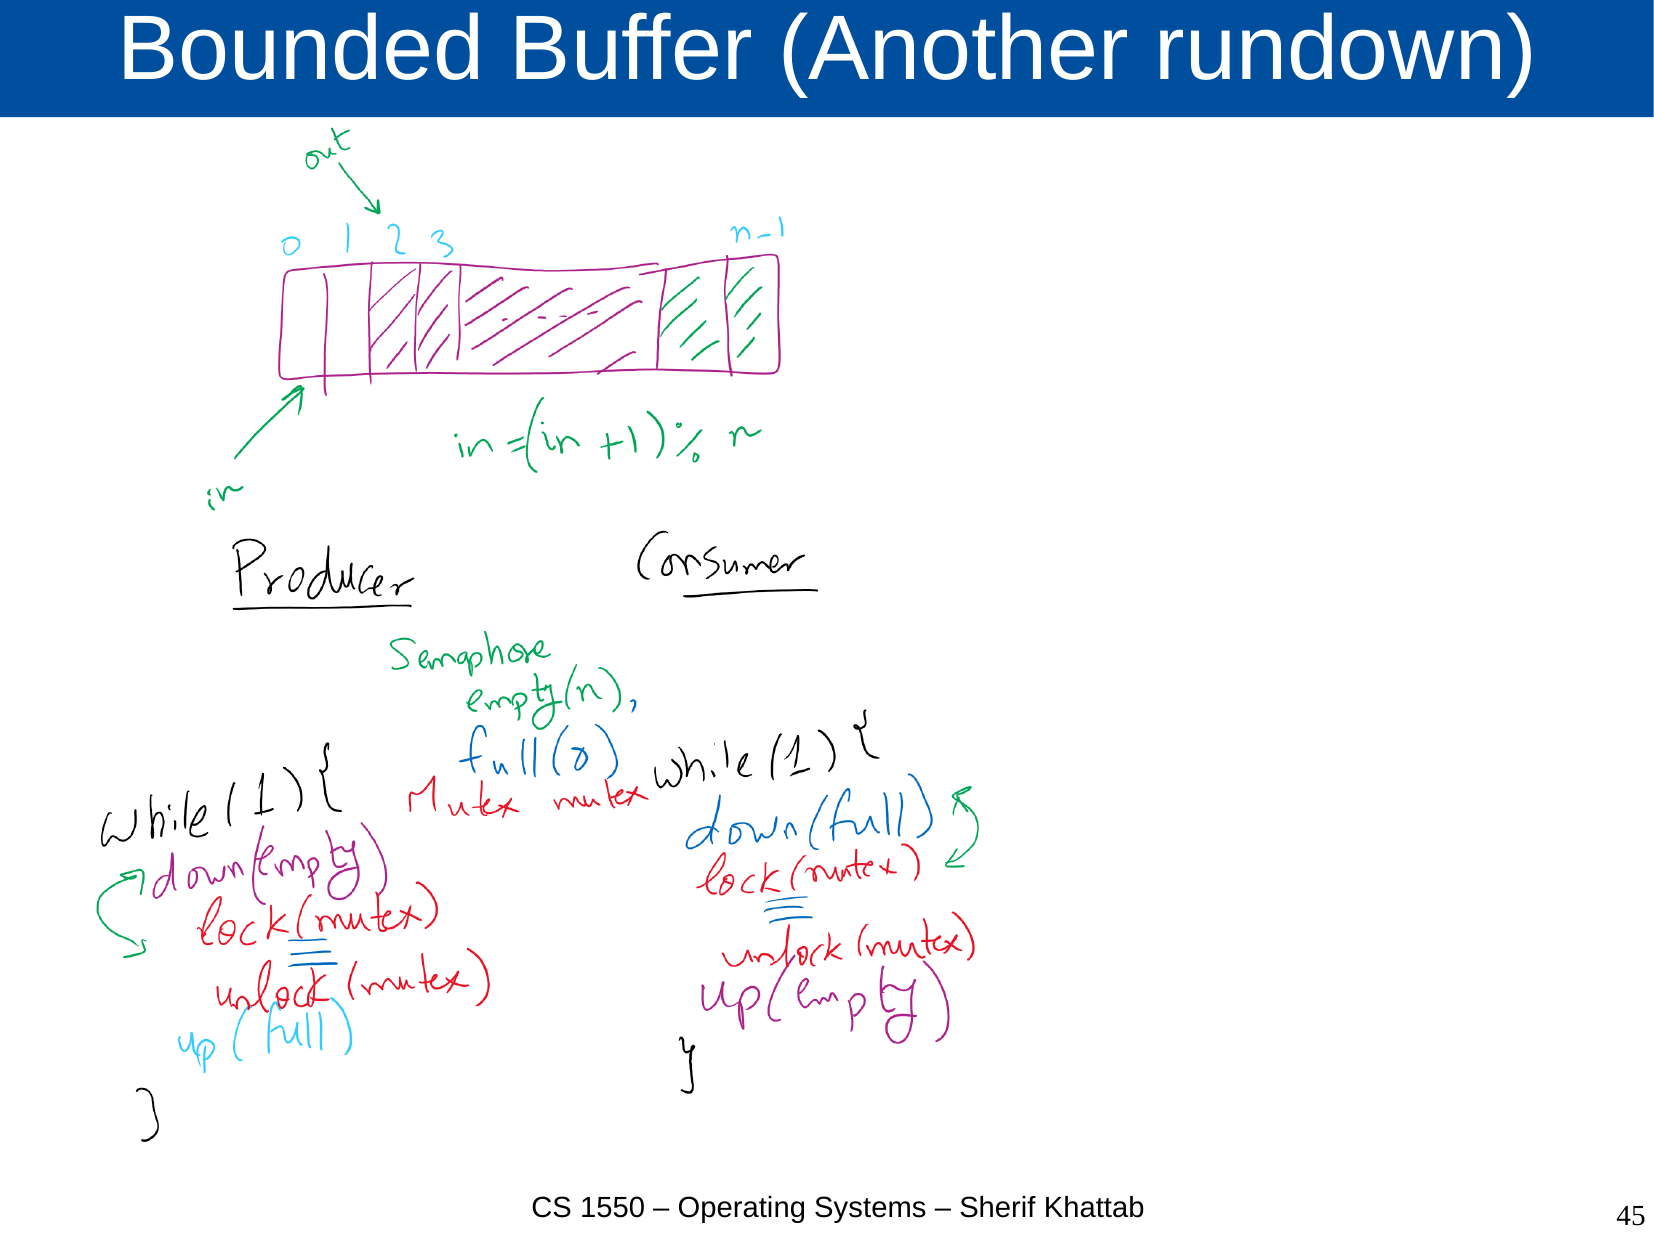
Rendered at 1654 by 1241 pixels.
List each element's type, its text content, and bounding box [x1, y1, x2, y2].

picture [90, 121, 1629, 1148]
slide_number 45 [1265, 1198, 1647, 1241]
footer CS 1550 – Operating Systems – Sherif Khattab [460, 1190, 1217, 1241]
title Bounded Buffer (Another rundown) [0, 0, 1654, 118]
